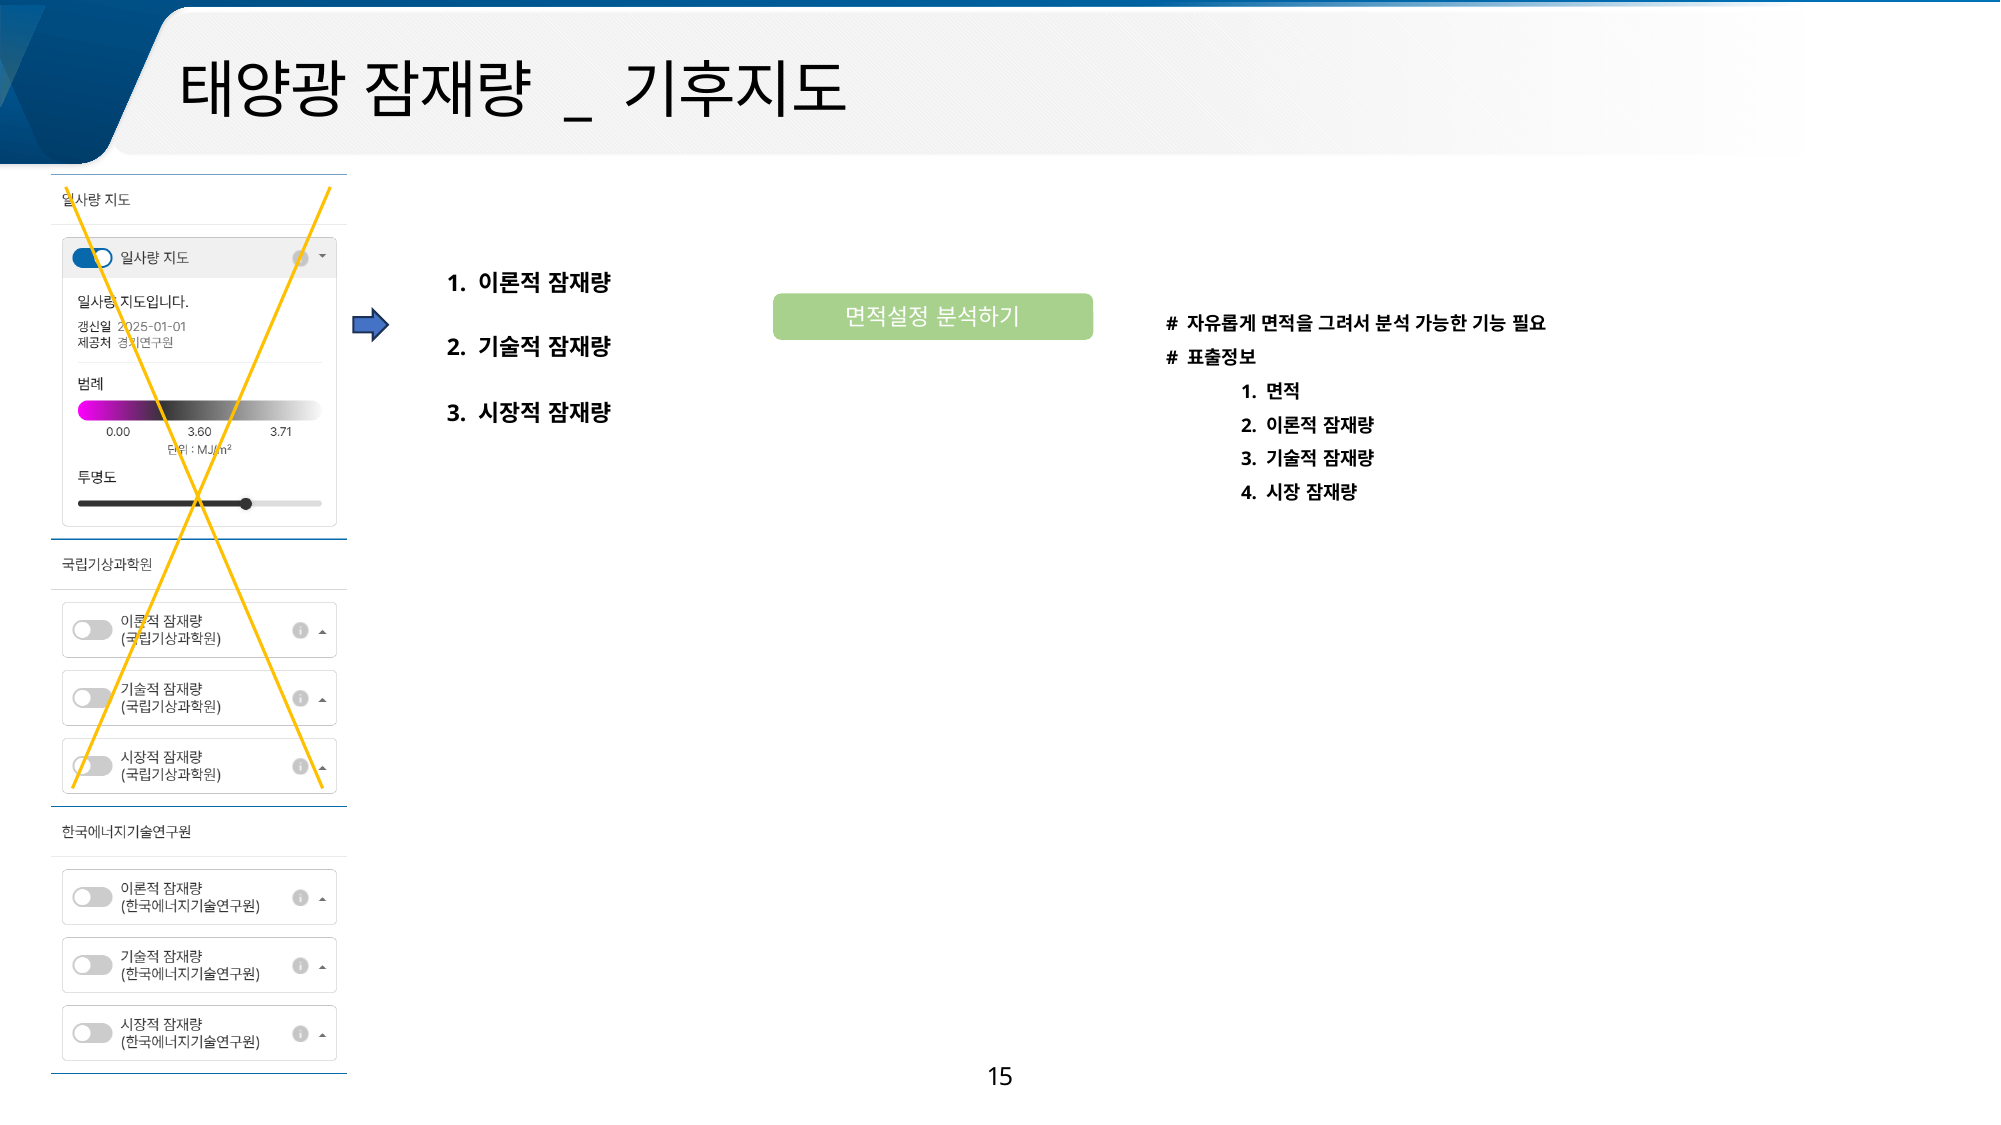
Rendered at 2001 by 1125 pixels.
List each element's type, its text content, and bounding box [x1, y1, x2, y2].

text_box 2. 기술적 잠재량 [432, 311, 830, 368]
text_box 면적설정 분석하기 [772, 292, 1095, 341]
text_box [323, 186, 331, 789]
text_box [352, 307, 390, 343]
text_box 3. 시장적 잠재량 [432, 377, 830, 434]
text_box # 자유롭게 면적을 그려서 분석 가능한 기능 필요 # 표출정보 1. 면적 2. 이론적 잠재량 3. 기술적 잠재량 4. 시장 잠재량 [1151, 293, 1686, 511]
text_box 1. 이론적 잠재량 [432, 247, 830, 304]
picture [50, 172, 347, 1085]
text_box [65, 186, 323, 789]
text_box 태양광 잠재량 _ 기후지도 [178, 49, 1551, 125]
